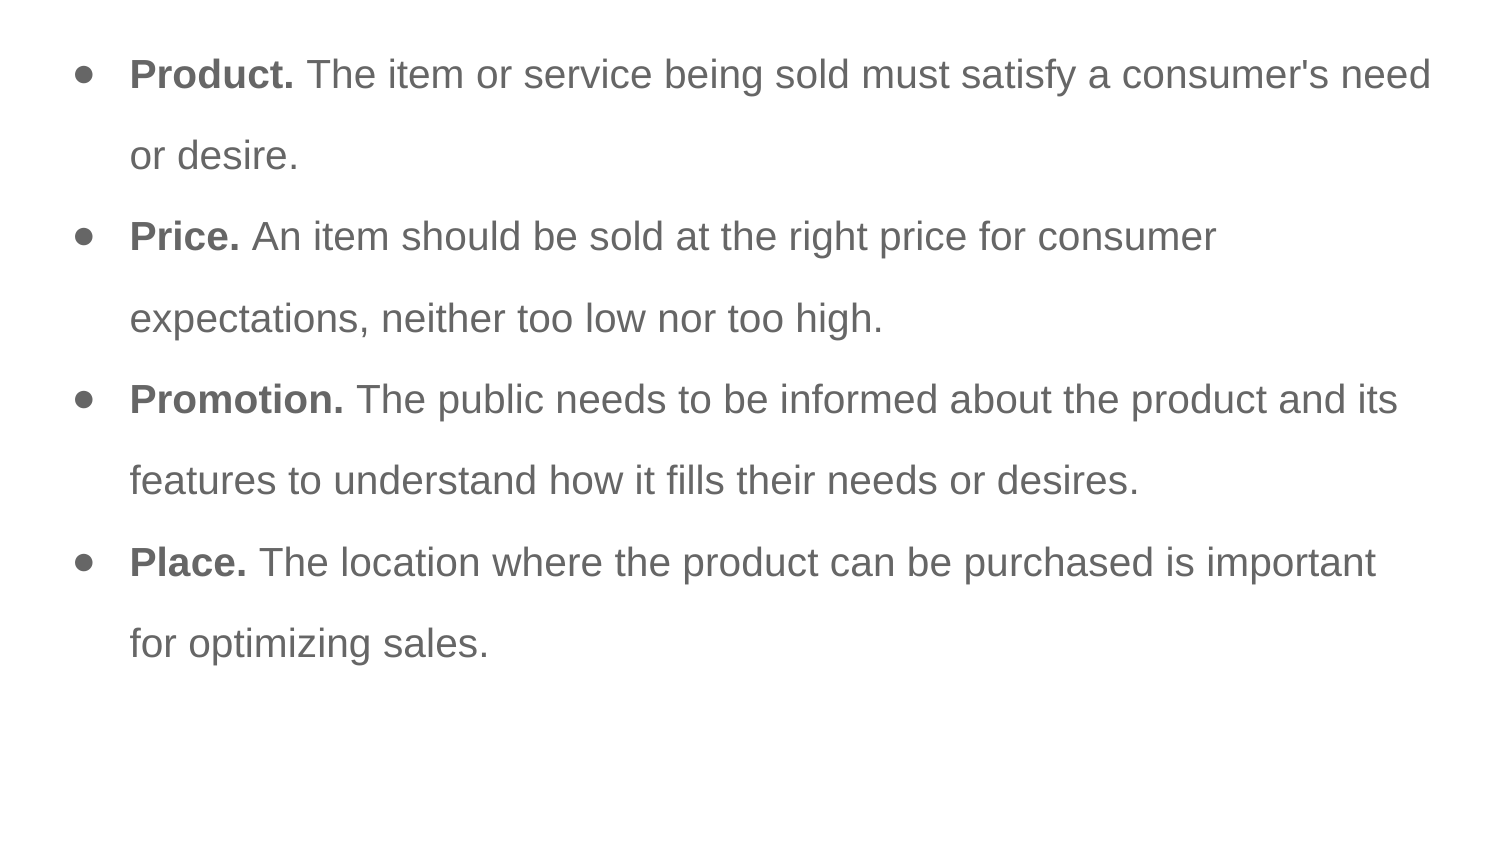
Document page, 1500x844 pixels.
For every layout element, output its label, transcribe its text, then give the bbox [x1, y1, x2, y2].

list Product. The item or service being sold must satisfy a consumer's need or desire. Price. An item should be sold at the right price for consumer expectations, neither too low nor too high. Promotion. The public needs to be informed about the product and its features to understand how it fills their needs or desires. Place. The location where the product can be purchased is important for optimizing sales. [0, 0, 1449, 750]
